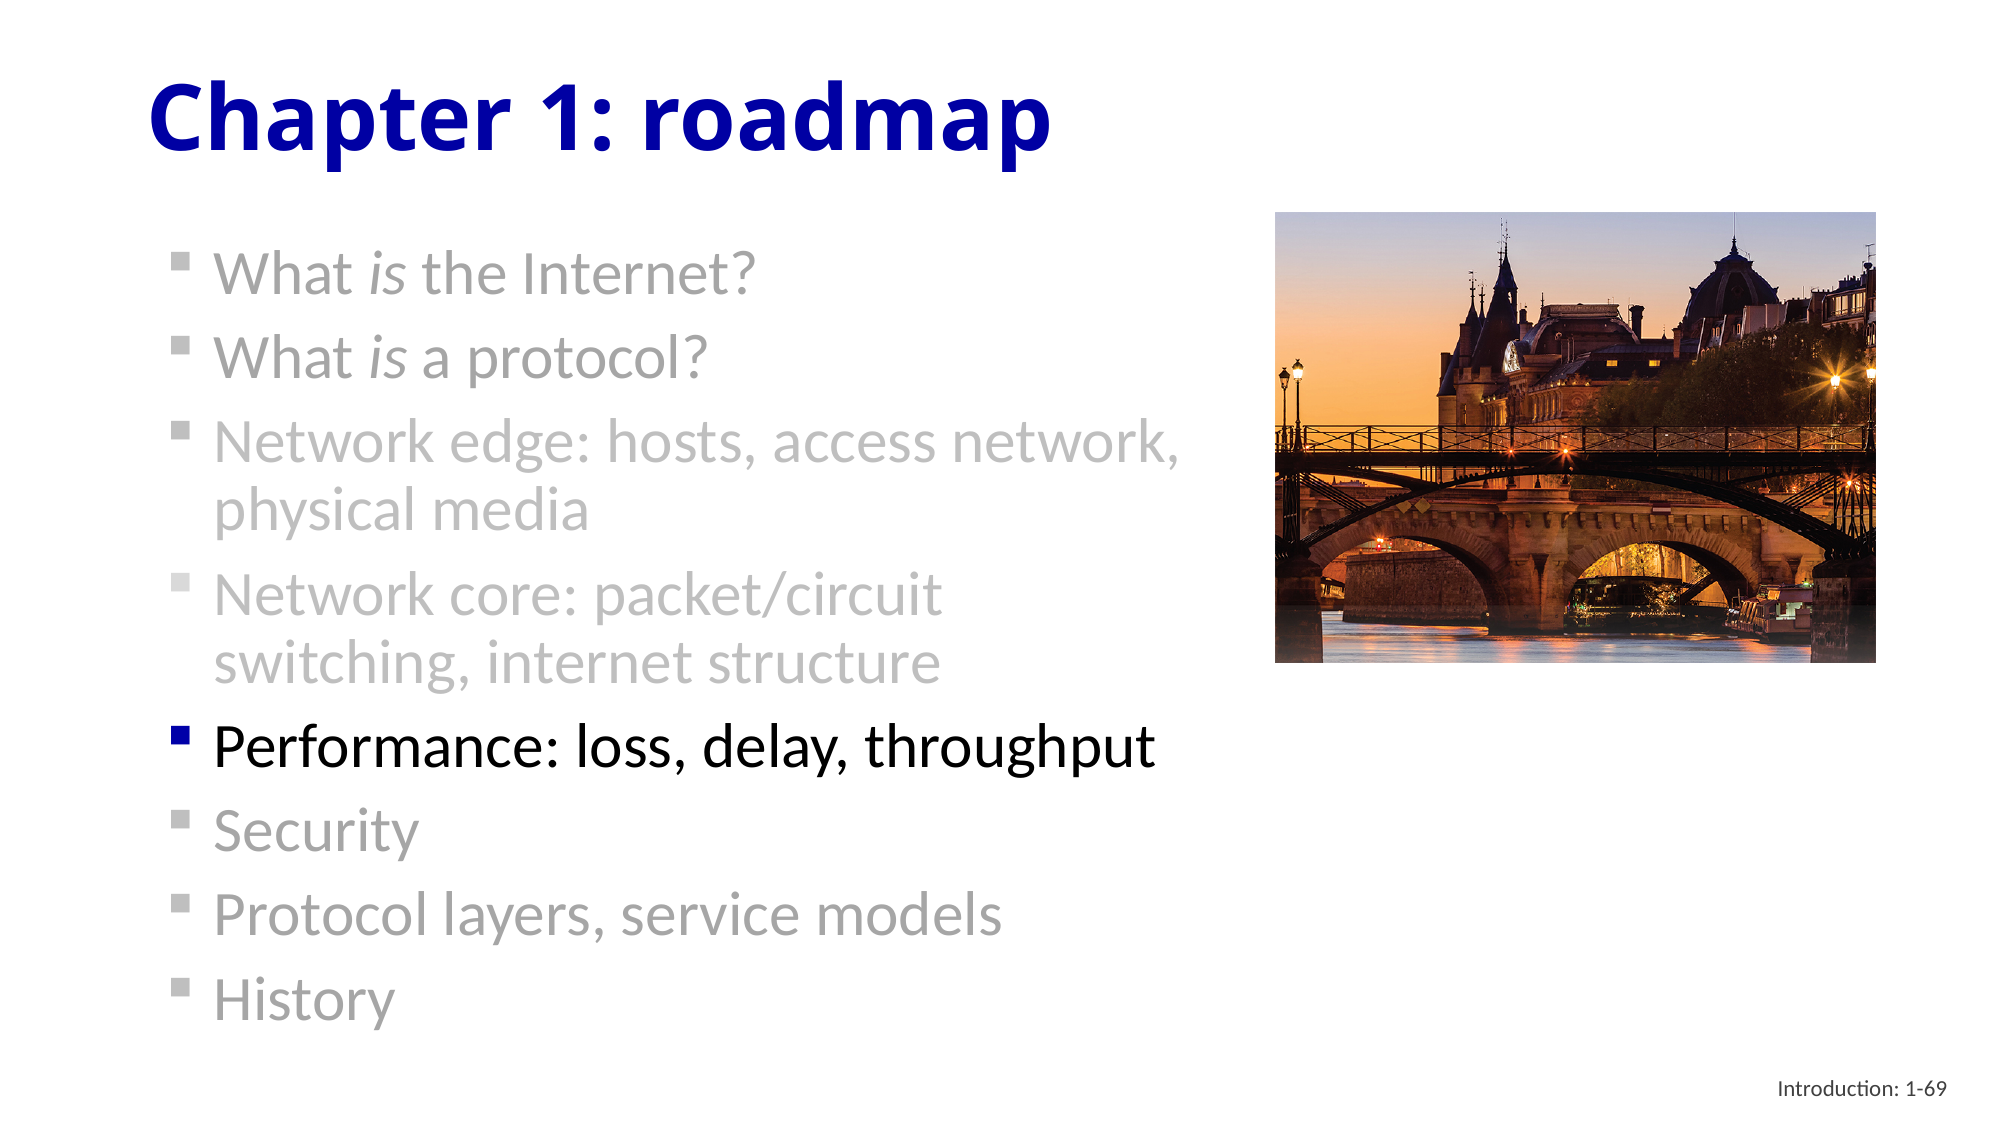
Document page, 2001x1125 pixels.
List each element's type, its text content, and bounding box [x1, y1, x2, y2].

list What is the Internet? What is a protocol? Network edge: hosts, access network, physical media Network core: packet/circuit switching, internet structure Performance: loss, delay, throughput Security Protocol layers, service models History [131, 231, 1217, 1057]
title Chapter 1: roadmap [131, 47, 1856, 195]
picture [1275, 212, 1876, 663]
slide_number Introduction: 1-69 [1512, 1056, 1963, 1117]
